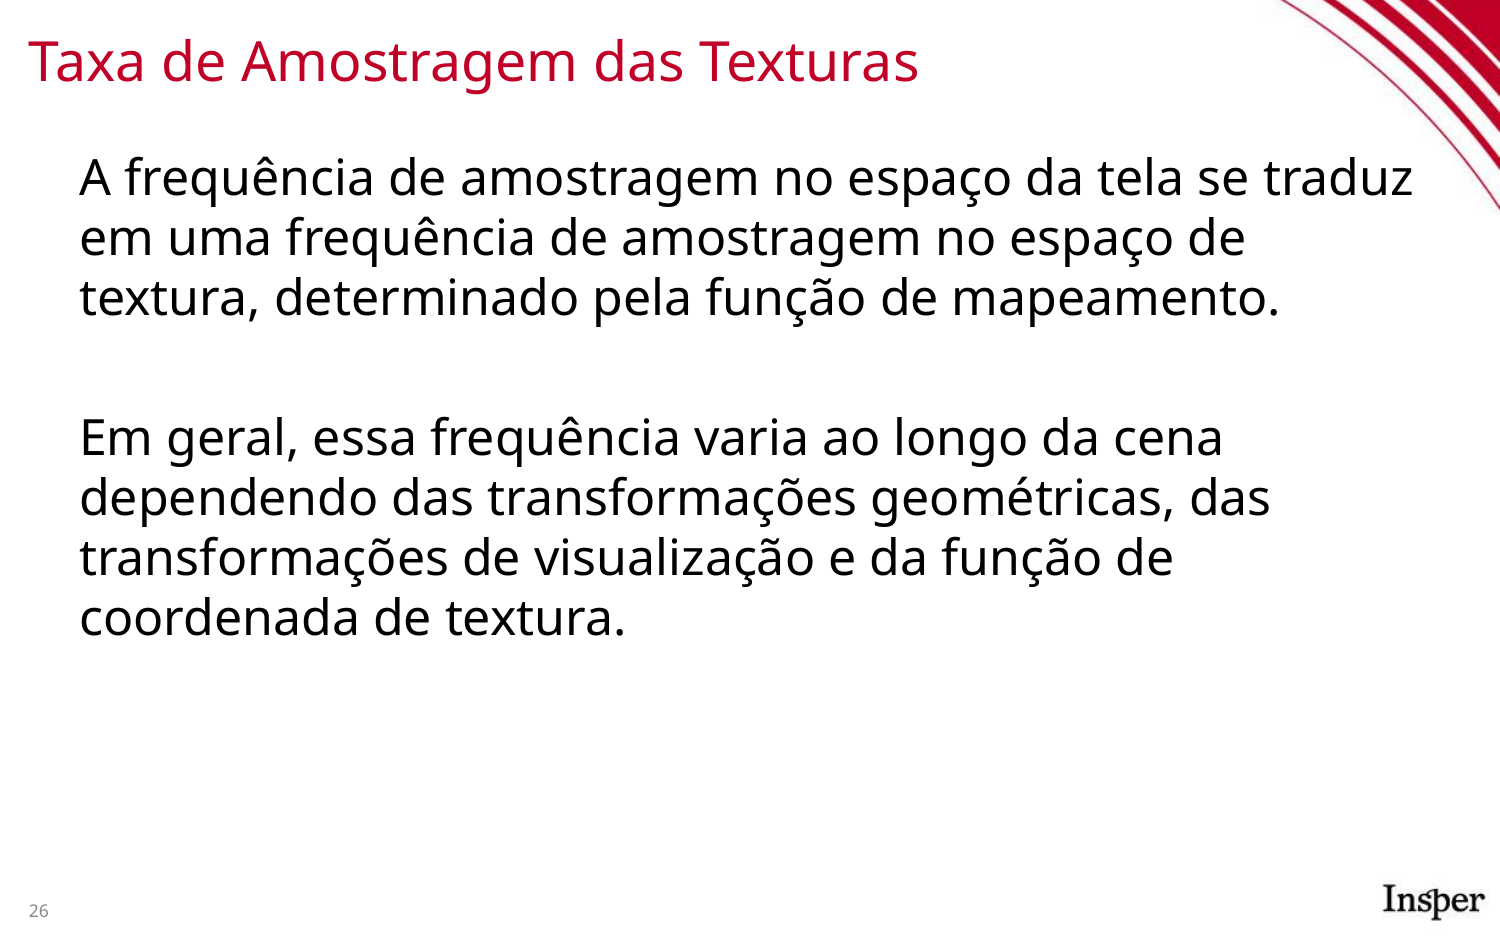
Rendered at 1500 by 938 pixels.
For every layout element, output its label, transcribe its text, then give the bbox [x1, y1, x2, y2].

list A frequência de amostragem no espaço da tela se traduz em uma frequência de amostragem no espaço de textura, determinado pela função de mapeamento. Em geral, essa frequência varia ao longo da cena dependendo das transformações geométricas, das transformações de visualização e da função de coordenada de textura. [64, 137, 1447, 876]
title Taxa de Amostragem das Texturas [13, 18, 1397, 104]
picture [249, 0, 1500, 938]
slide_number 26 [0, 887, 78, 938]
